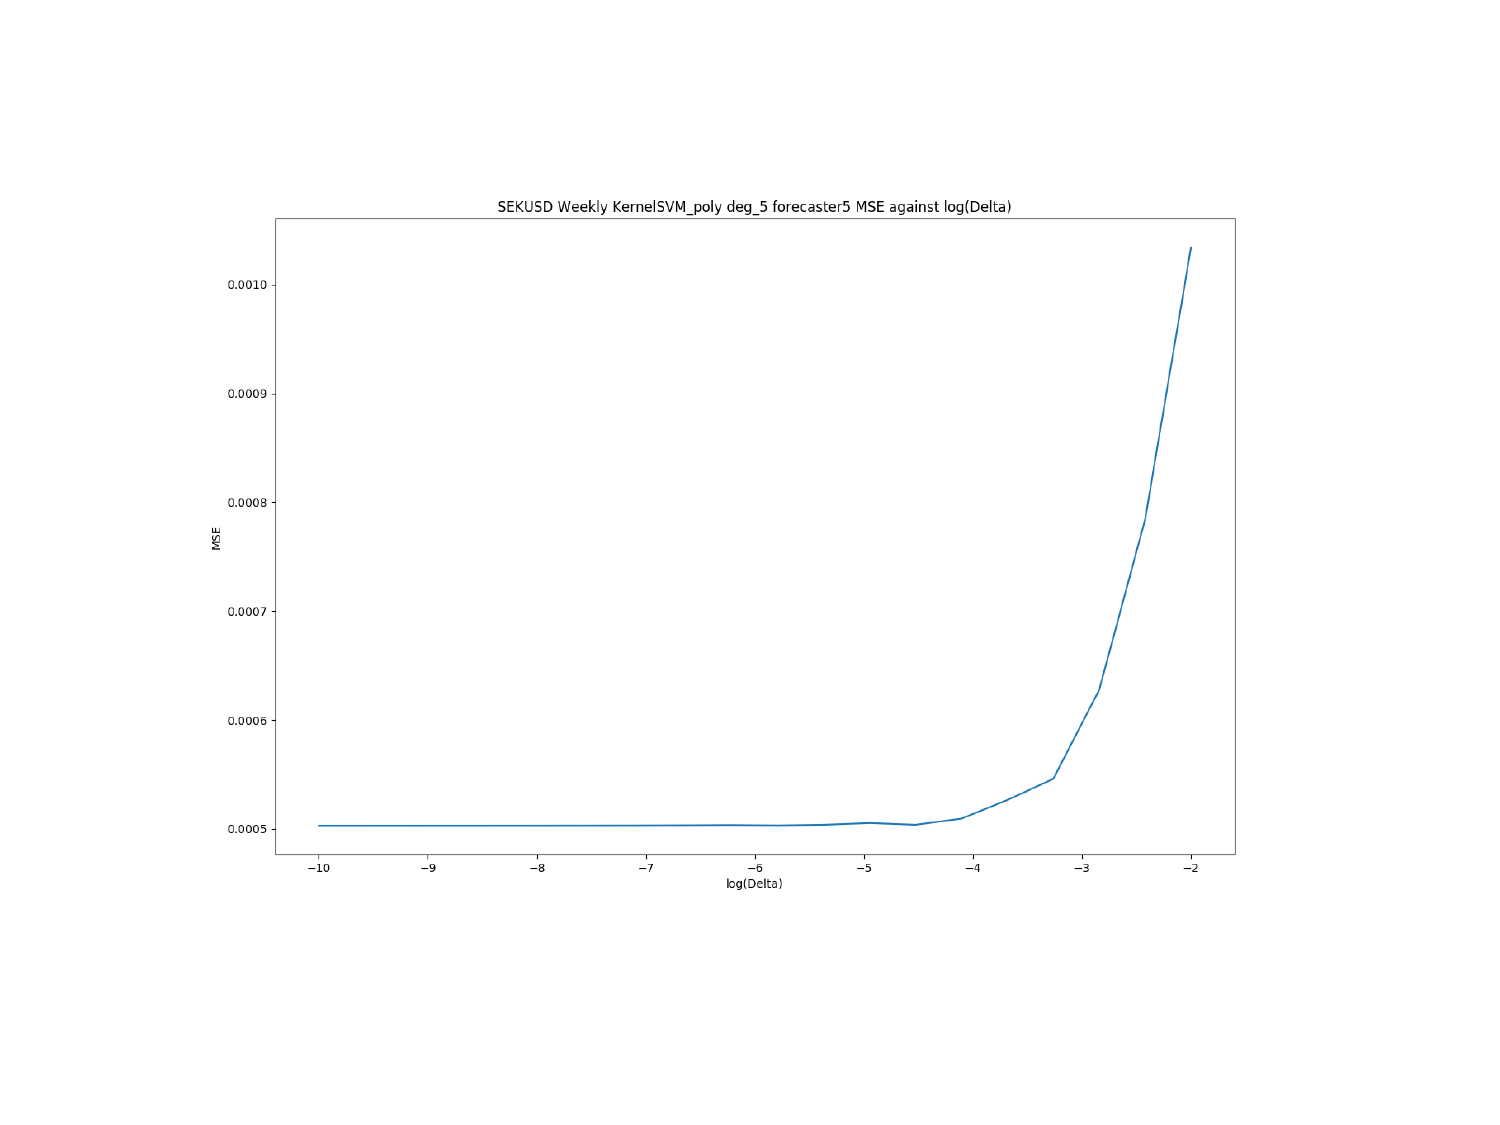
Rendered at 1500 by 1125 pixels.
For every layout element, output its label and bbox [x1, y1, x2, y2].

picture [119, 119, 1358, 946]
